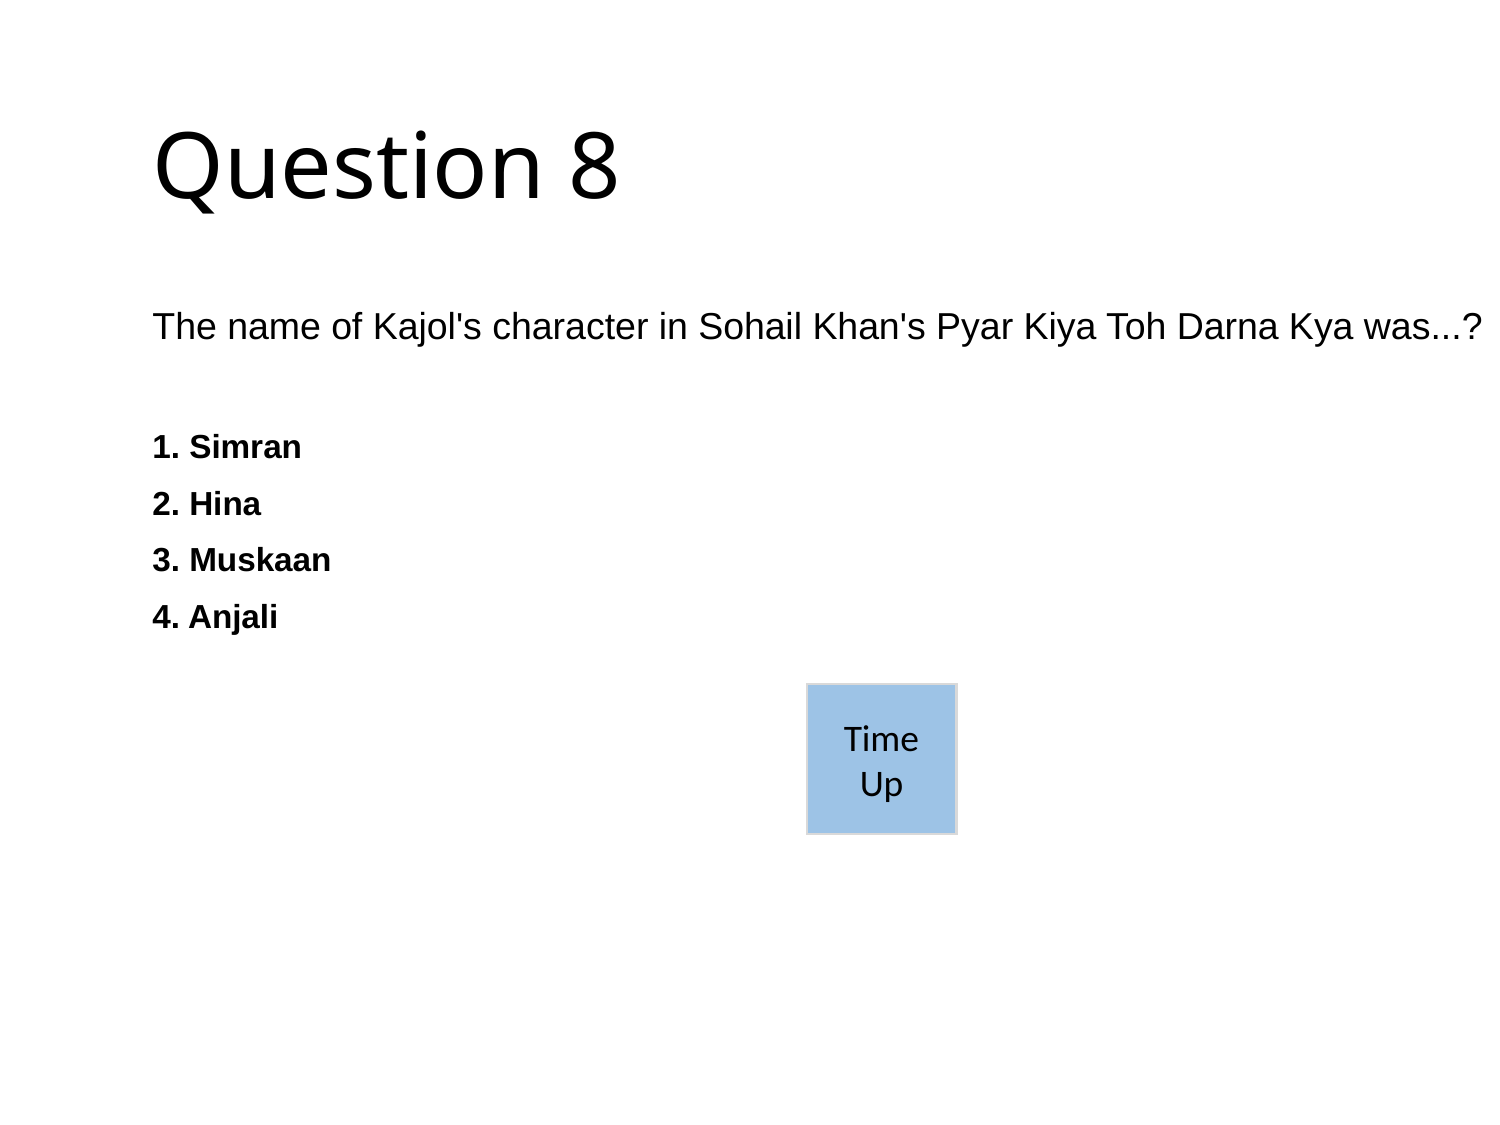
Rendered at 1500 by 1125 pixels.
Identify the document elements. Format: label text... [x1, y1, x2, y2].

text_box Time Up [806, 683, 958, 835]
list The name of Kajol's character in Sohail Khan's Pyar Kiya Toh Darna Kya was...? 1. Simran 2. Hina 3. Muskaan 4. Anjali [137, 299, 1500, 1014]
title Question 8 [137, 59, 1500, 278]
